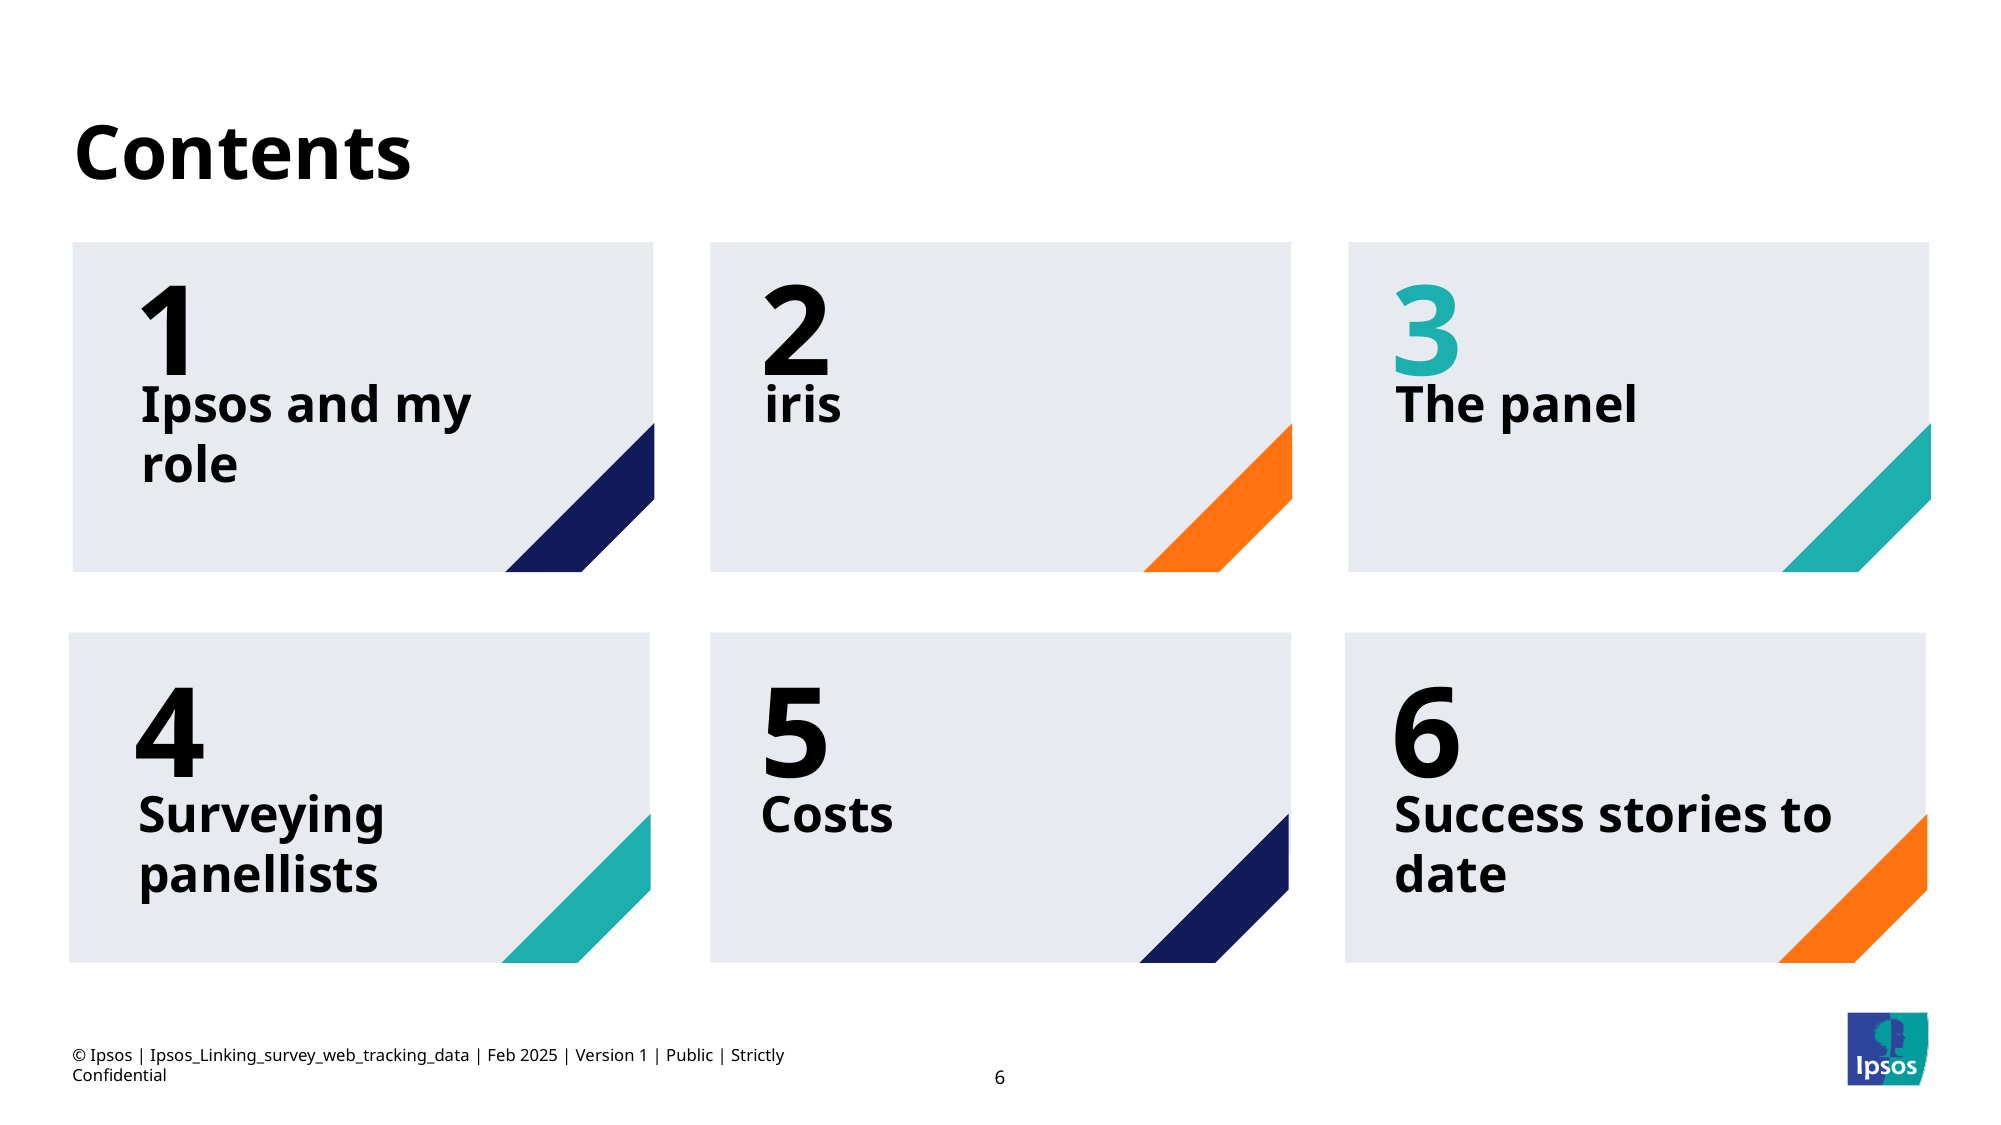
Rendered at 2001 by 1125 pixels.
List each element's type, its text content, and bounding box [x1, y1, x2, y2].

text_box [502, 420, 656, 574]
text_box [709, 241, 1293, 574]
text_box [1779, 420, 1932, 574]
text_box Ipsos and my role [141, 372, 551, 493]
text_box [1464, 631, 1927, 894]
text_box 6 [1391, 622, 1464, 803]
text_box [1140, 420, 1294, 574]
text_box [709, 631, 1293, 964]
text_box Surveying panellists [138, 782, 547, 903]
picture [1847, 1012, 1929, 1086]
text_box 5 [760, 622, 833, 782]
text_box [67, 631, 651, 964]
text_box Success stories to date [1394, 782, 1844, 903]
text_box [1347, 241, 1931, 574]
text_box [1775, 811, 1929, 964]
text_box 3 [1391, 220, 1464, 401]
title Contents [73, 115, 1928, 233]
text_box iris [764, 372, 1214, 433]
text_box 4 [134, 622, 207, 803]
text_box [499, 811, 652, 964]
text_box [1137, 811, 1290, 964]
text_box The panel [1395, 372, 1865, 433]
text_box Costs [760, 782, 1210, 843]
text_box 2 [760, 220, 833, 401]
text_box [71, 241, 655, 574]
text_box [1343, 631, 1835, 964]
text_box 1 [134, 220, 207, 401]
